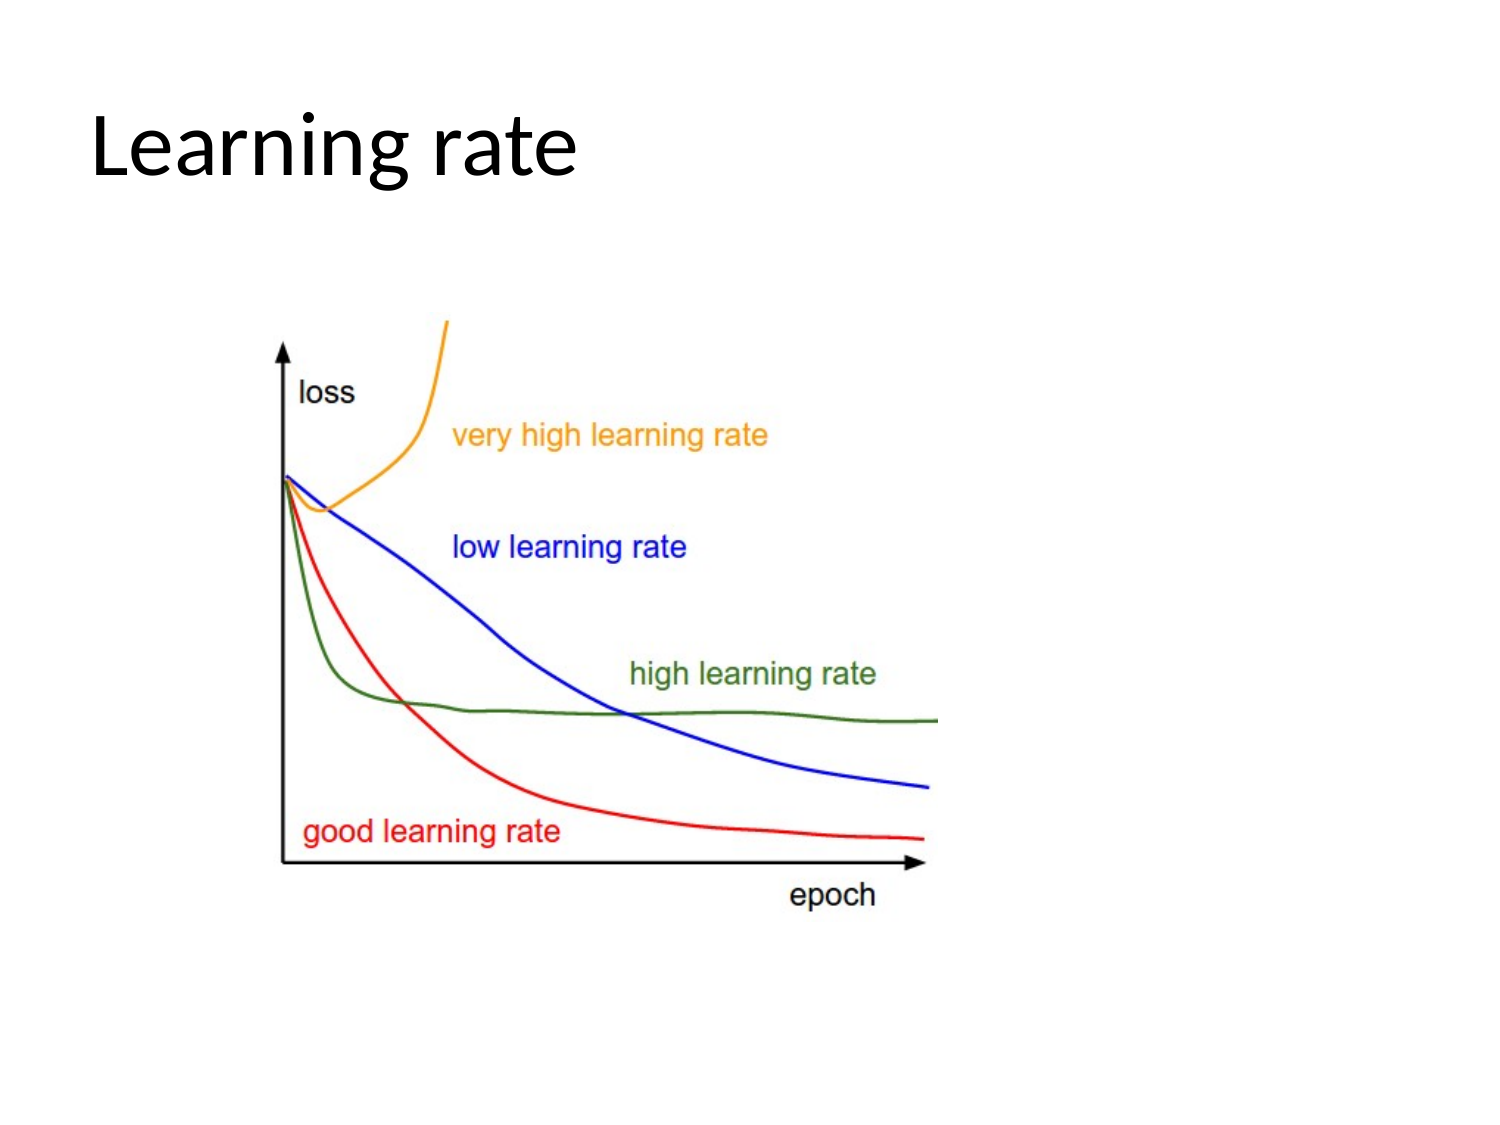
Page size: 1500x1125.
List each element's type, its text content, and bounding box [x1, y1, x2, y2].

title Learning rate [75, 45, 1425, 233]
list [262, 312, 938, 922]
